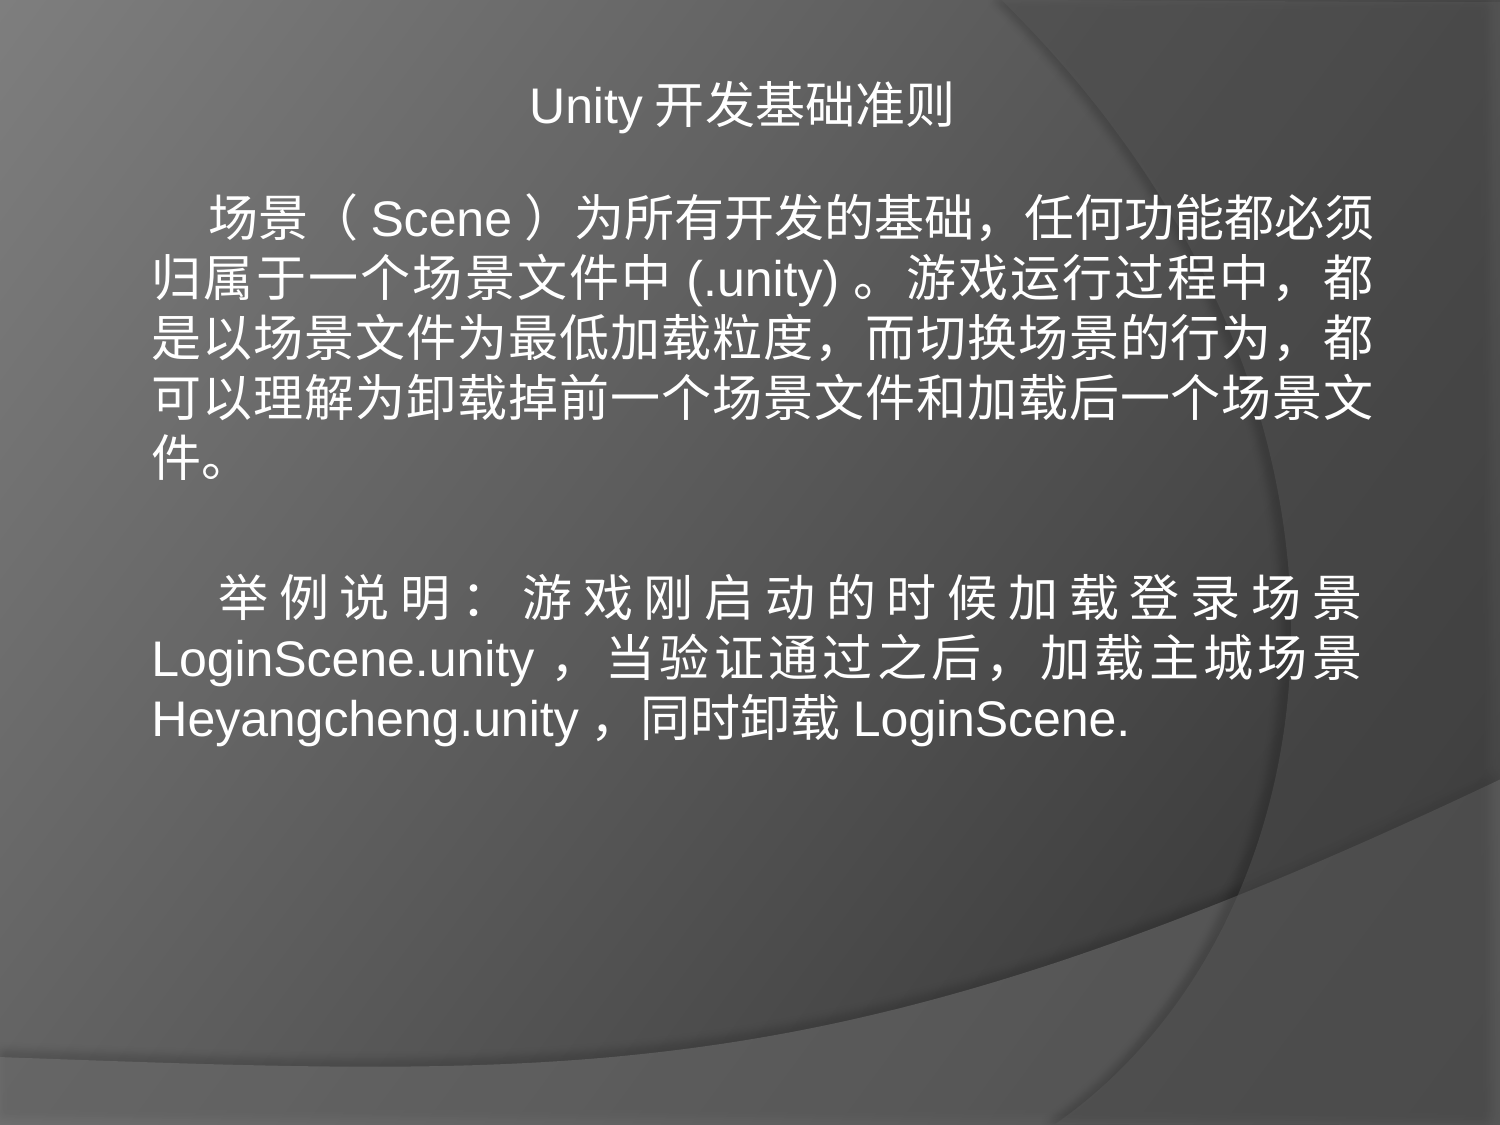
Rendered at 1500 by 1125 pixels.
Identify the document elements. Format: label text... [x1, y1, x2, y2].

subtitle Unity开发基础准则 [206, 50, 1270, 157]
text_box 场景（Scene）为所有开发的基础，任何功能都必须归属于一个场景文件中(.unity)。游戏运行过程中，都是以场景文件为最低加载粒度，而切换场景的行为，都可以理解为卸载掉前一个场景文件和加载后一个场景文件。 举例说明：游戏刚启动的时候加载登录场景LoginScene.unity，当验证通过之后，加载主城场景Heyangcheng.unity，同时卸载LoginScene. [136, 186, 1382, 1040]
